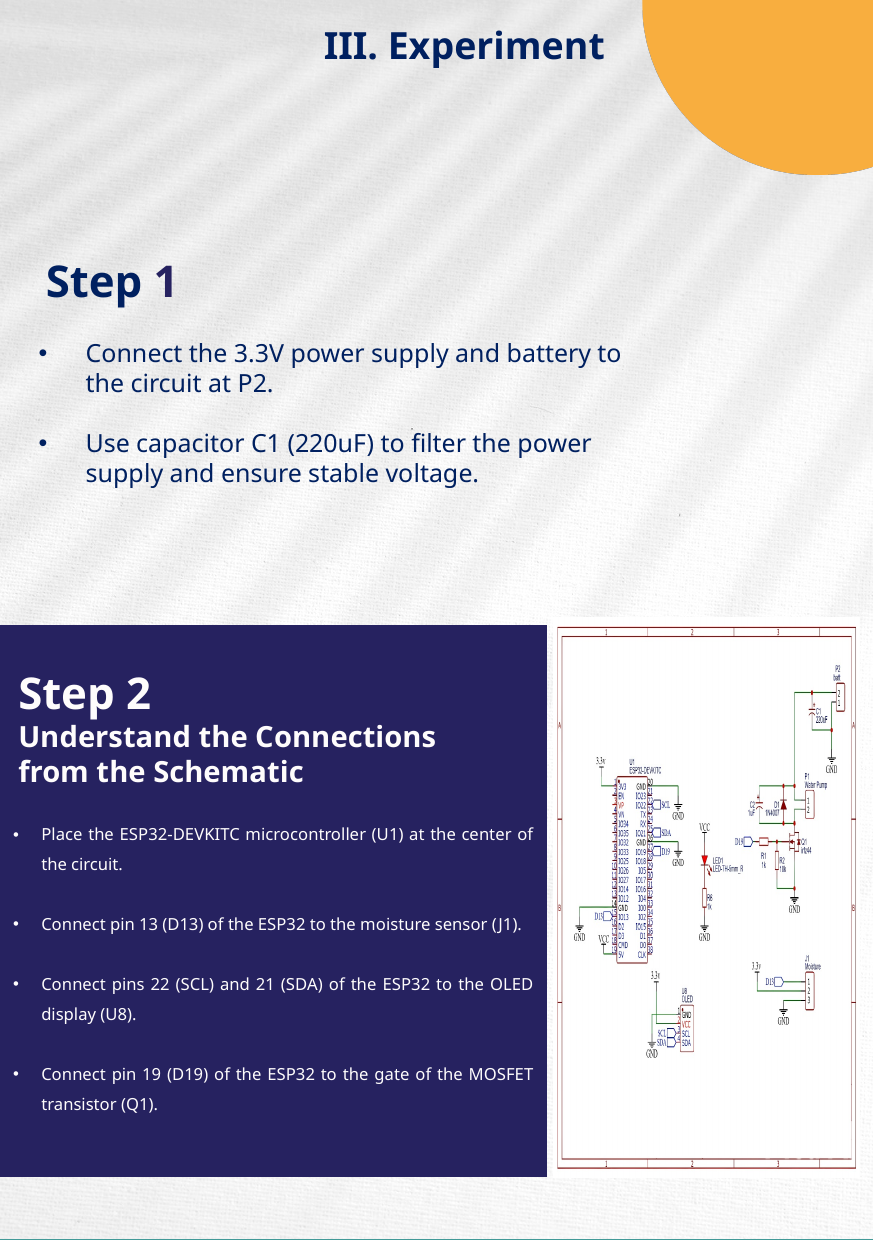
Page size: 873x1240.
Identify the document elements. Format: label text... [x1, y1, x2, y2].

text_box [642, 0, 873, 175]
text_box [0, 0, 873, 1240]
text_box III. Experiment [323, 32, 624, 68]
text_box Step 1 [45, 245, 520, 330]
text_box Connect the 3.3V power supply and battery to the circuit at P2. Use capacitor C1 (220uF) to filter the power supply and ensure stable voltage. [23, 330, 643, 540]
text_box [0, 624, 548, 1178]
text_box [12, 639, 535, 1115]
picture [553, 617, 860, 1178]
